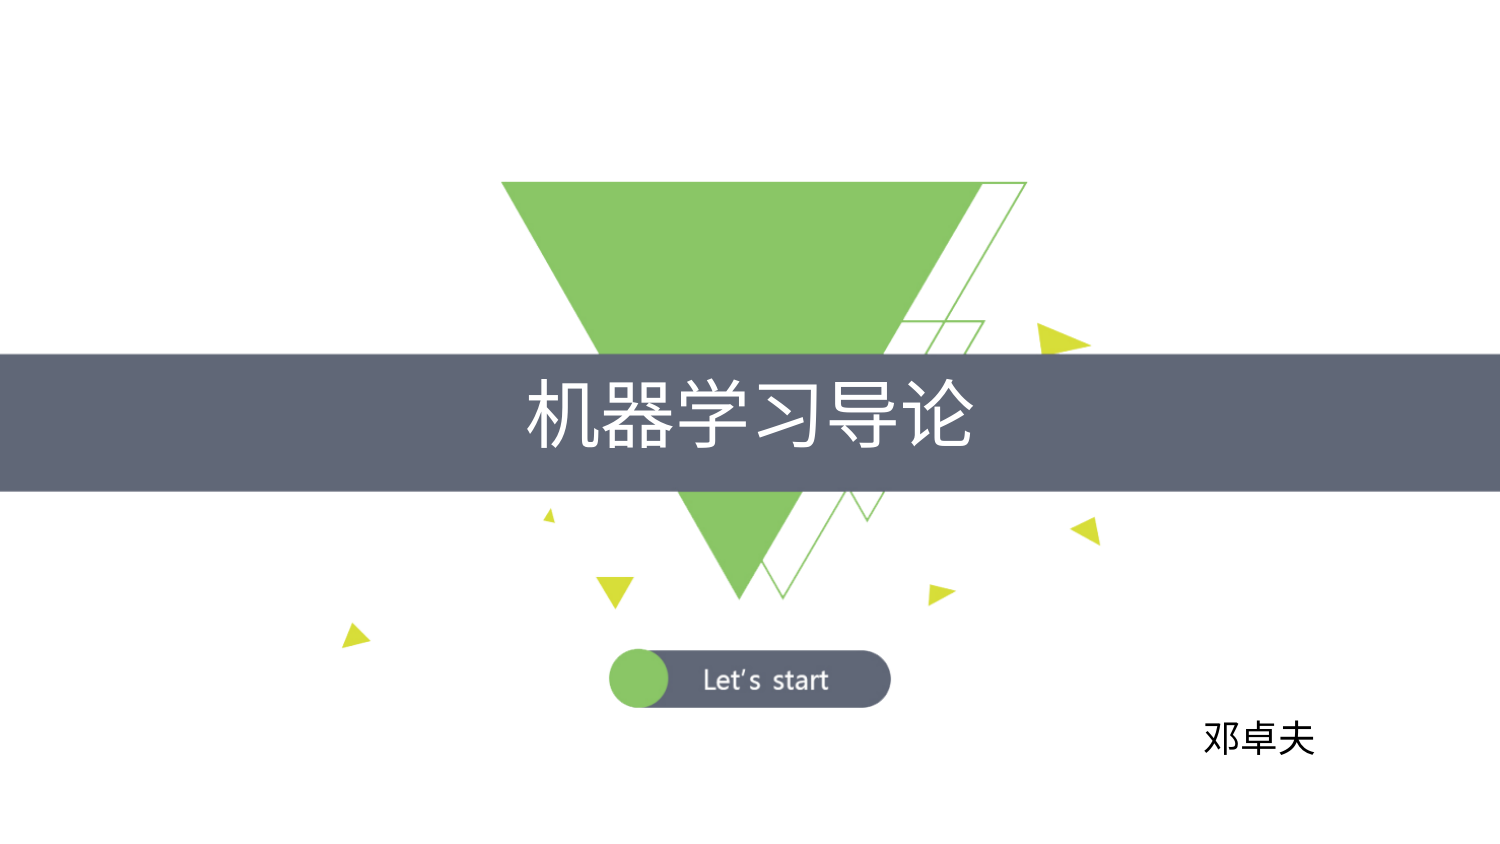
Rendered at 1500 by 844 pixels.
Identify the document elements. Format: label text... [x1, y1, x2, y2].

text_box 邓卓夫 [1188, 707, 1331, 768]
text_box [0, 181, 1500, 708]
title 机器学习导论 [522, 365, 978, 509]
